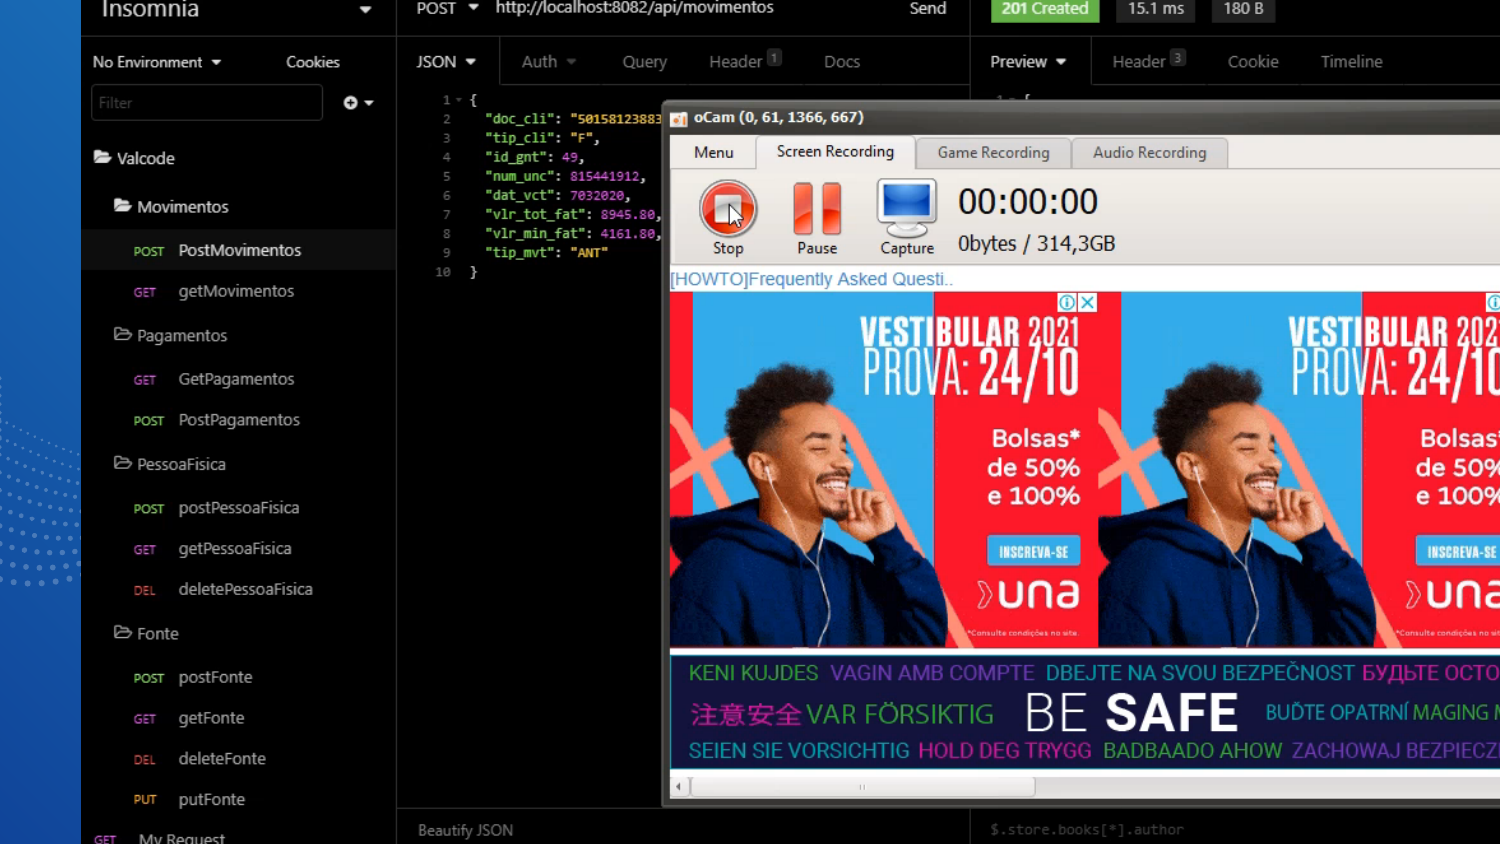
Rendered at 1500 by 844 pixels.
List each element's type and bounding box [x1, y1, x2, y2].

text_box [80, 0, 1500, 844]
